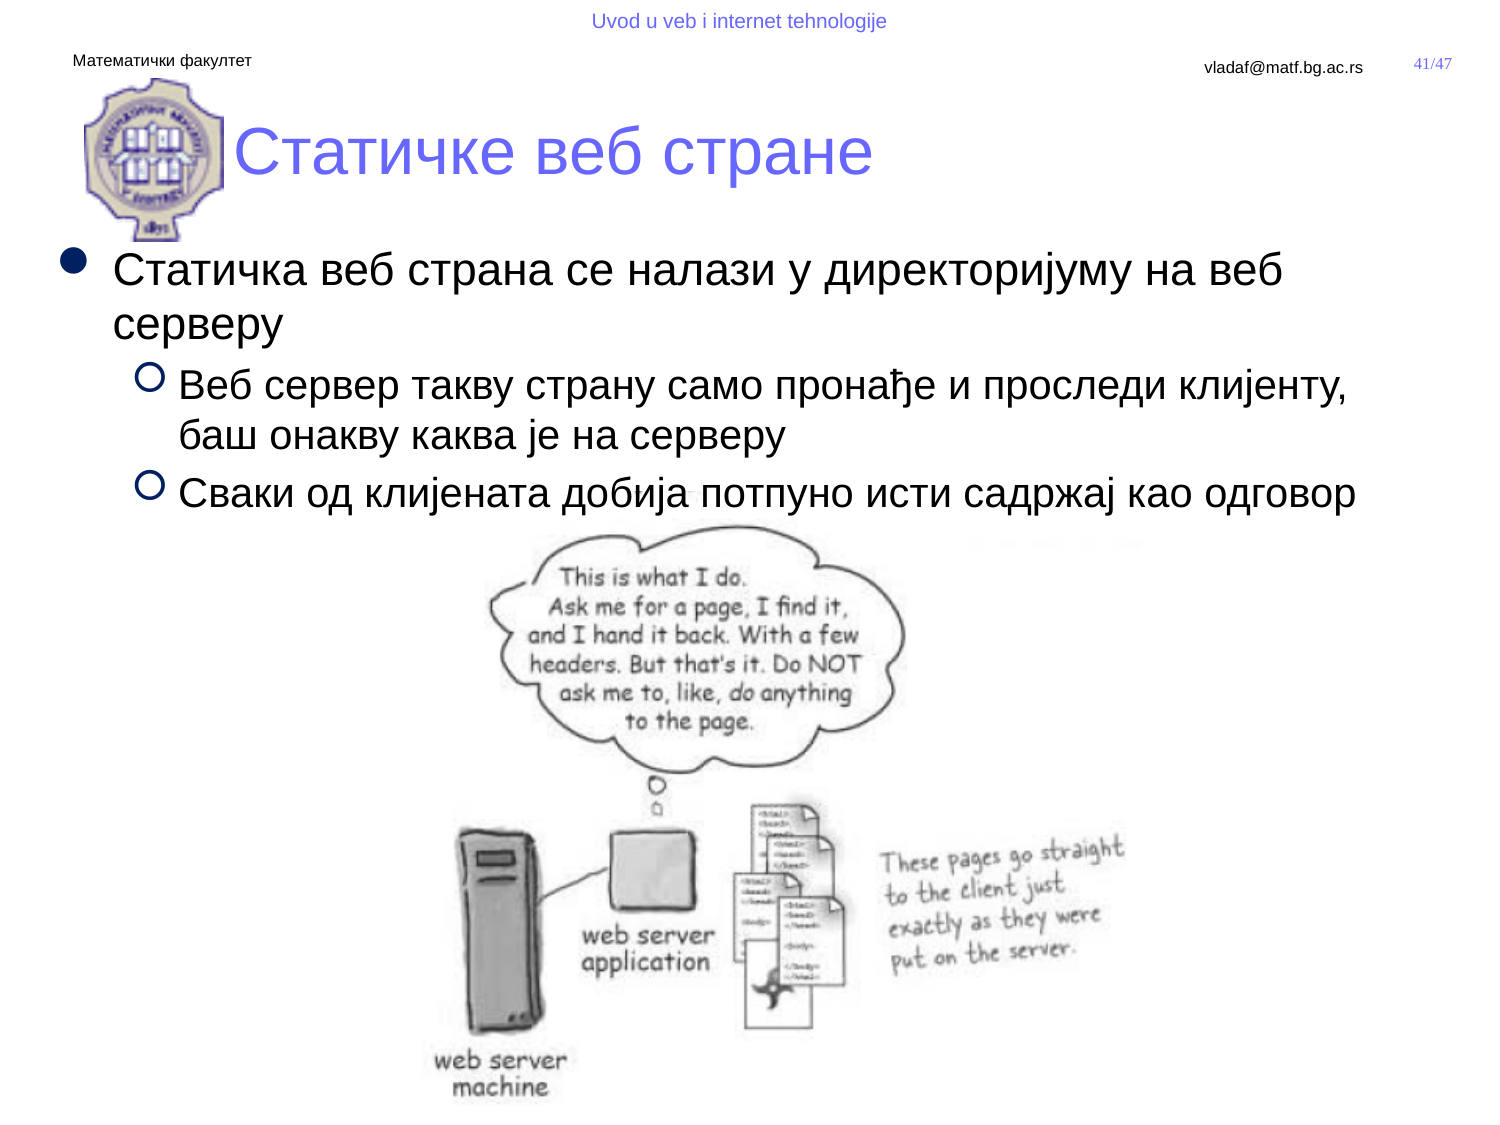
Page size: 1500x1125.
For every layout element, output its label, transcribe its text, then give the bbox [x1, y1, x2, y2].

picture [84, 78, 218, 231]
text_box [358, 491, 1142, 1107]
title Статичке веб стране [218, 54, 1483, 243]
list Статичка веб страна се налази у директоријуму на веб серверу Веб сервер такву страну само пронађе и проследи клијенту, баш онакву каква је на серверу Сваки од клијената добија потпуно исти садржај као одговор [41, 231, 1447, 588]
